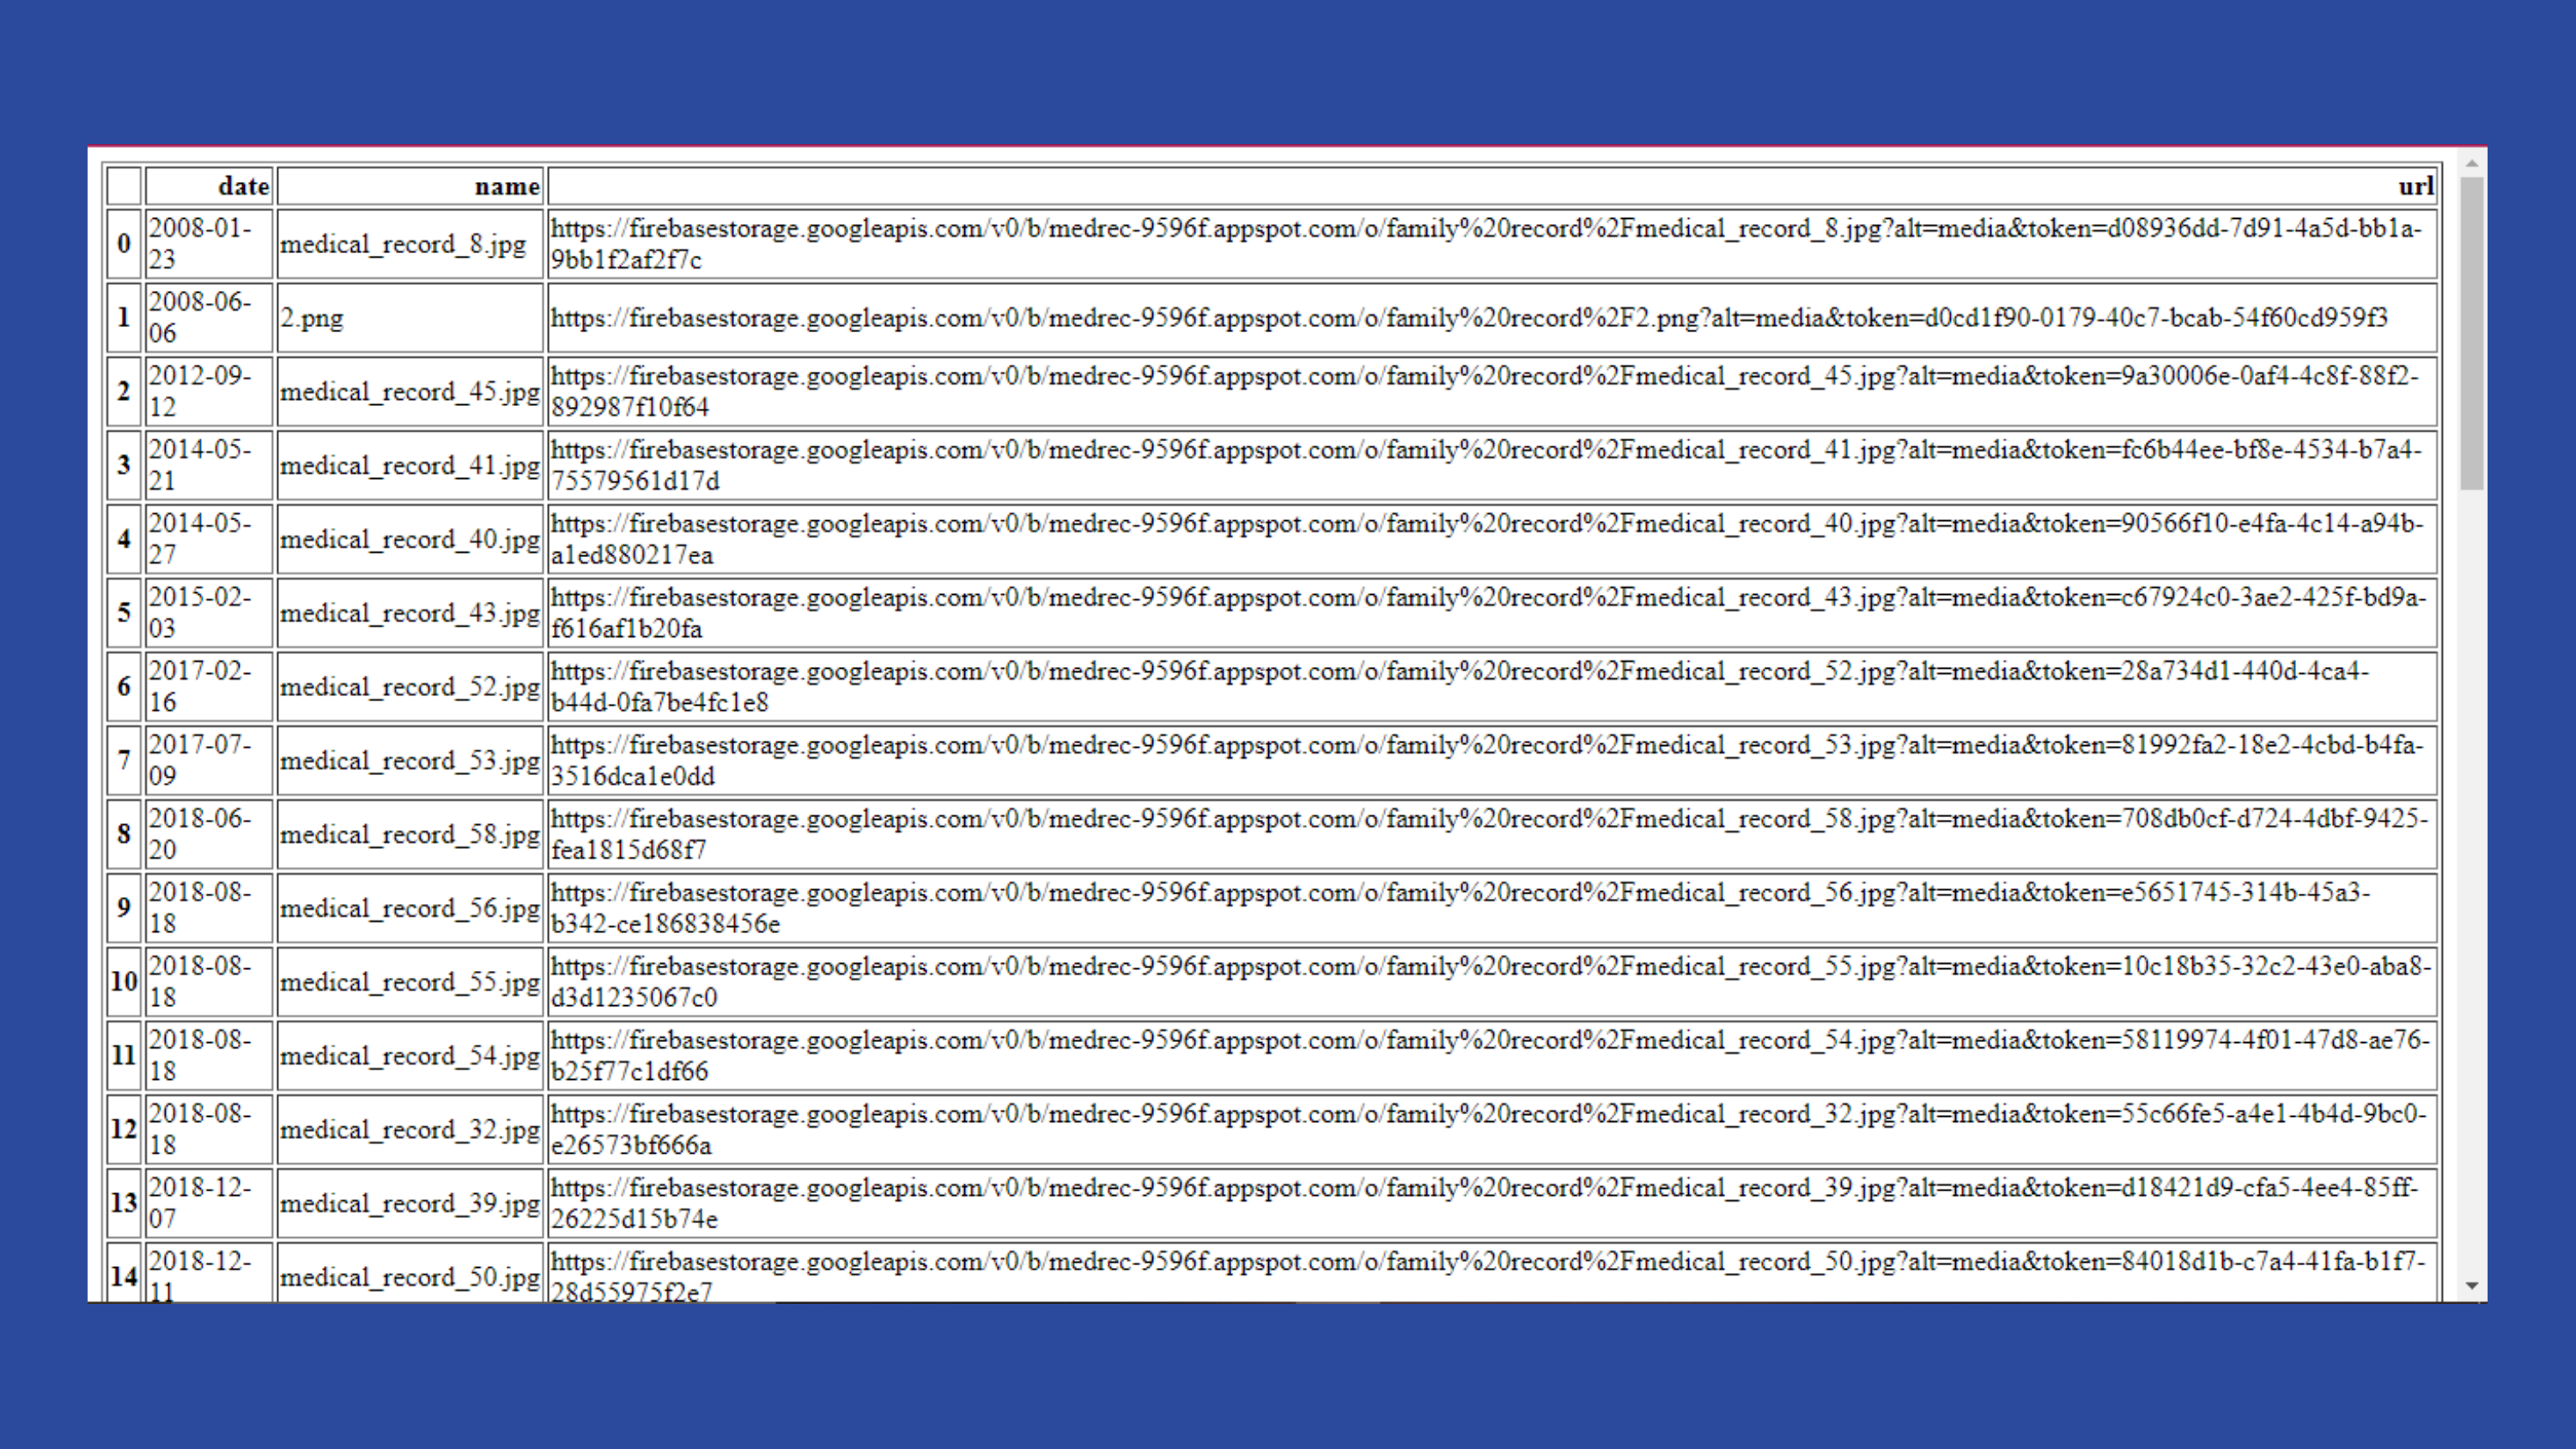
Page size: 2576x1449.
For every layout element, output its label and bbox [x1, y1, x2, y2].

picture [88, 144, 2488, 1304]
